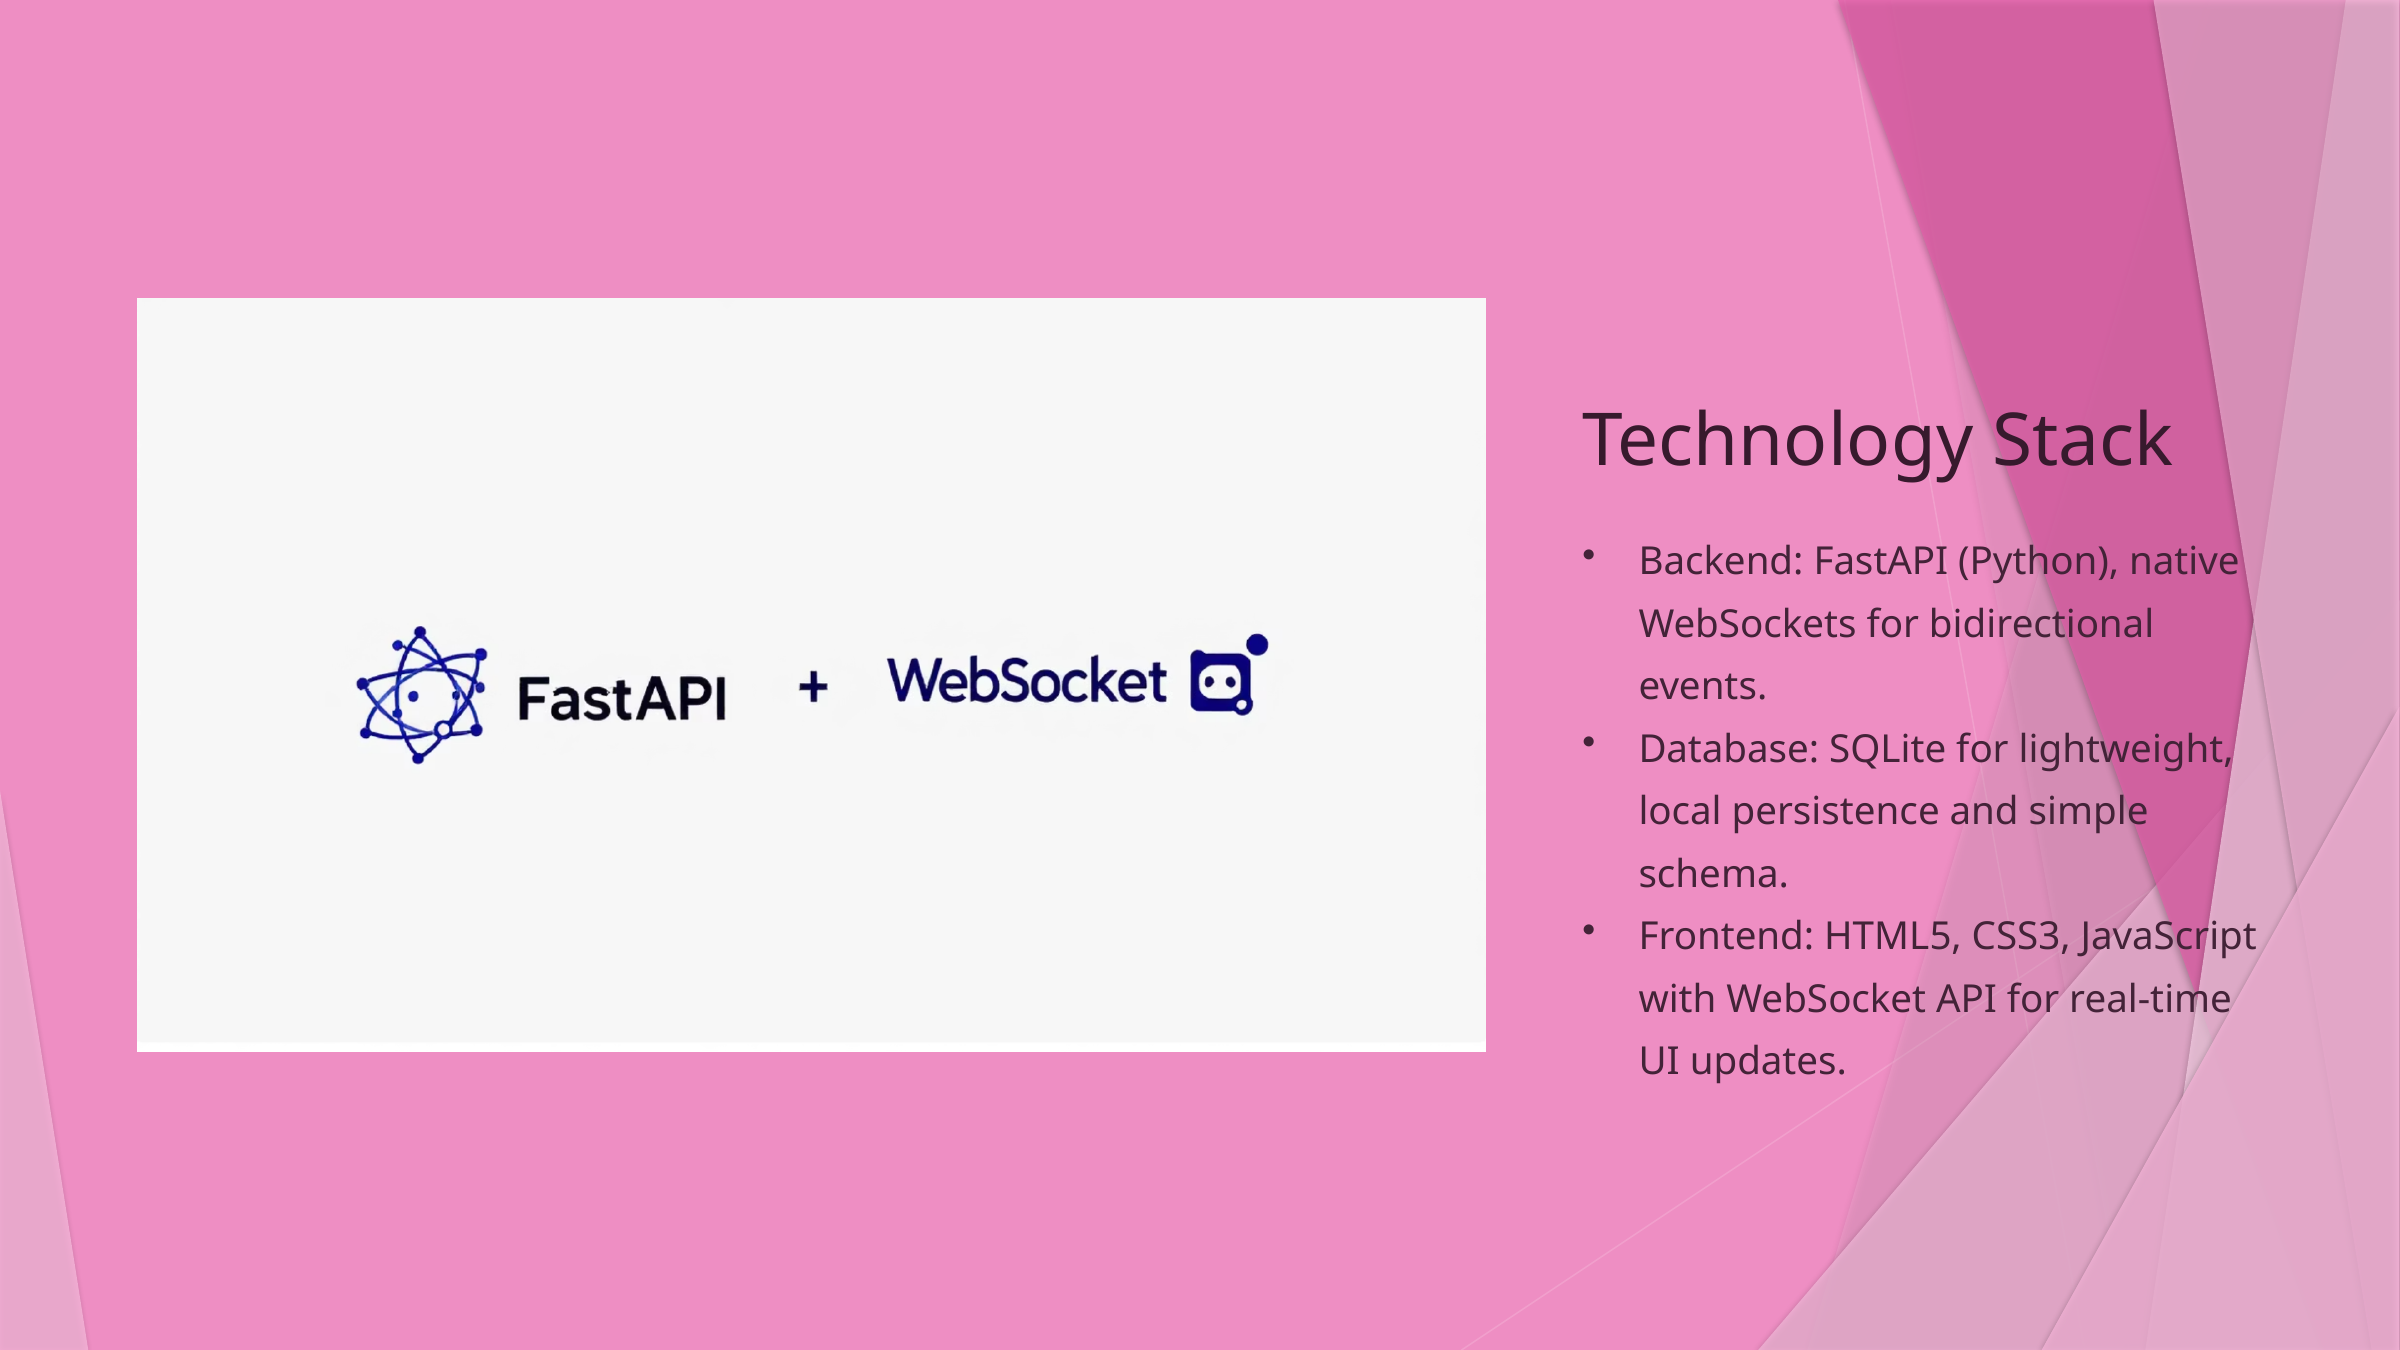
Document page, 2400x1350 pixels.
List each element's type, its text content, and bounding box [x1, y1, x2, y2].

text_box Technology Stack [1582, 388, 2264, 481]
text_box Backend: FastAPI (Python), native WebSockets for bidirectional events. Database: SQLite for lightweight, local persistence and simple schema. Frontend: HTML5, CSS3, JavaScript with WebSocket API for real‑time UI updates. [1582, 519, 2264, 988]
picture [136, 298, 1486, 1052]
